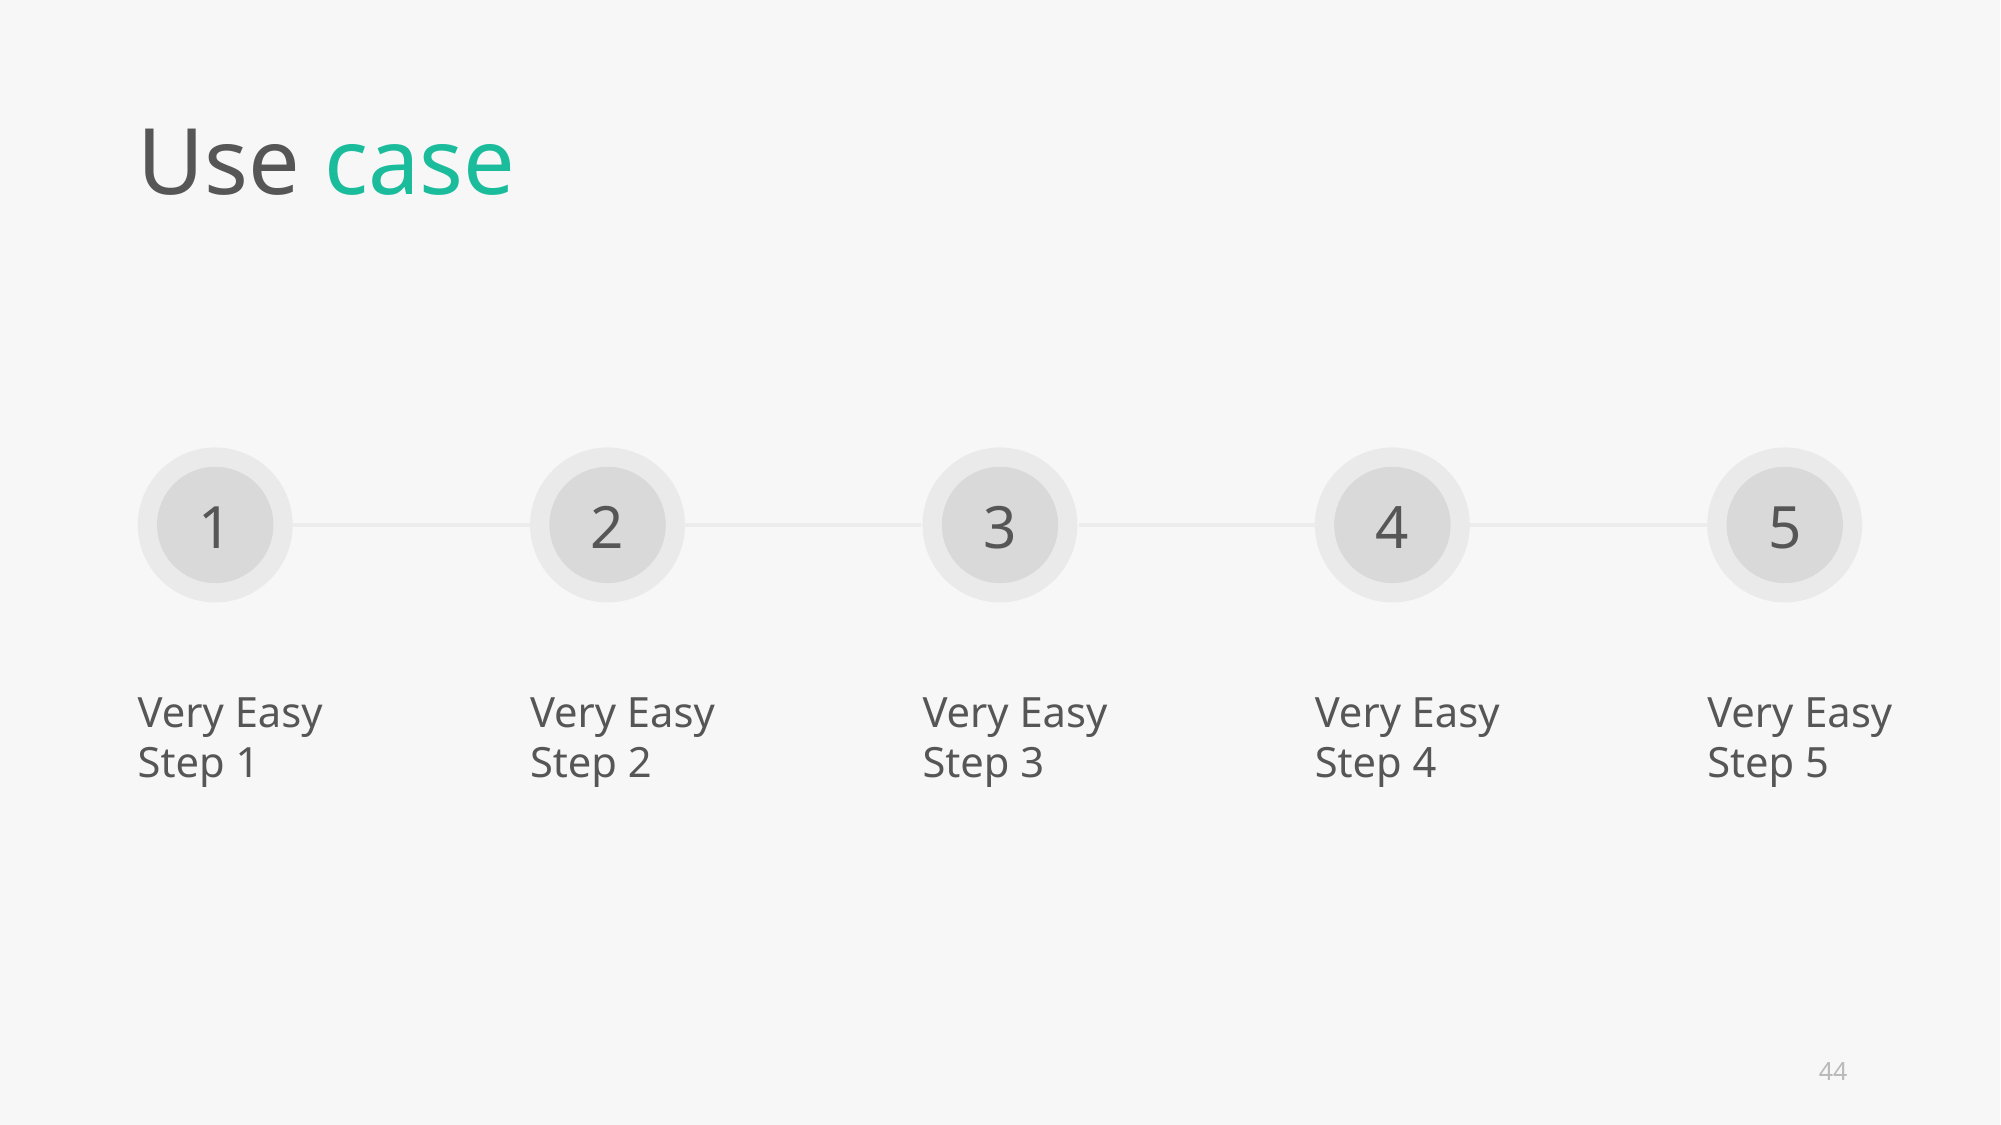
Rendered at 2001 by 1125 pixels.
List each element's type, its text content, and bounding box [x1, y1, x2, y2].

text_box Very Easy Step 5 [1707, 678, 1962, 794]
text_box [1707, 447, 1863, 603]
list Use case [137, 108, 873, 224]
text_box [137, 447, 293, 603]
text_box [1314, 447, 1470, 603]
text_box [530, 447, 686, 603]
text_box Very Easy Step 4 [1314, 678, 1569, 794]
text_box Very Easy Step 1 [137, 678, 392, 794]
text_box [922, 447, 1078, 603]
text_box Very Easy Step 2 [530, 678, 784, 794]
slide_number 44 [1412, 1042, 1863, 1103]
text_box Very Easy Step 3 [922, 678, 1177, 794]
